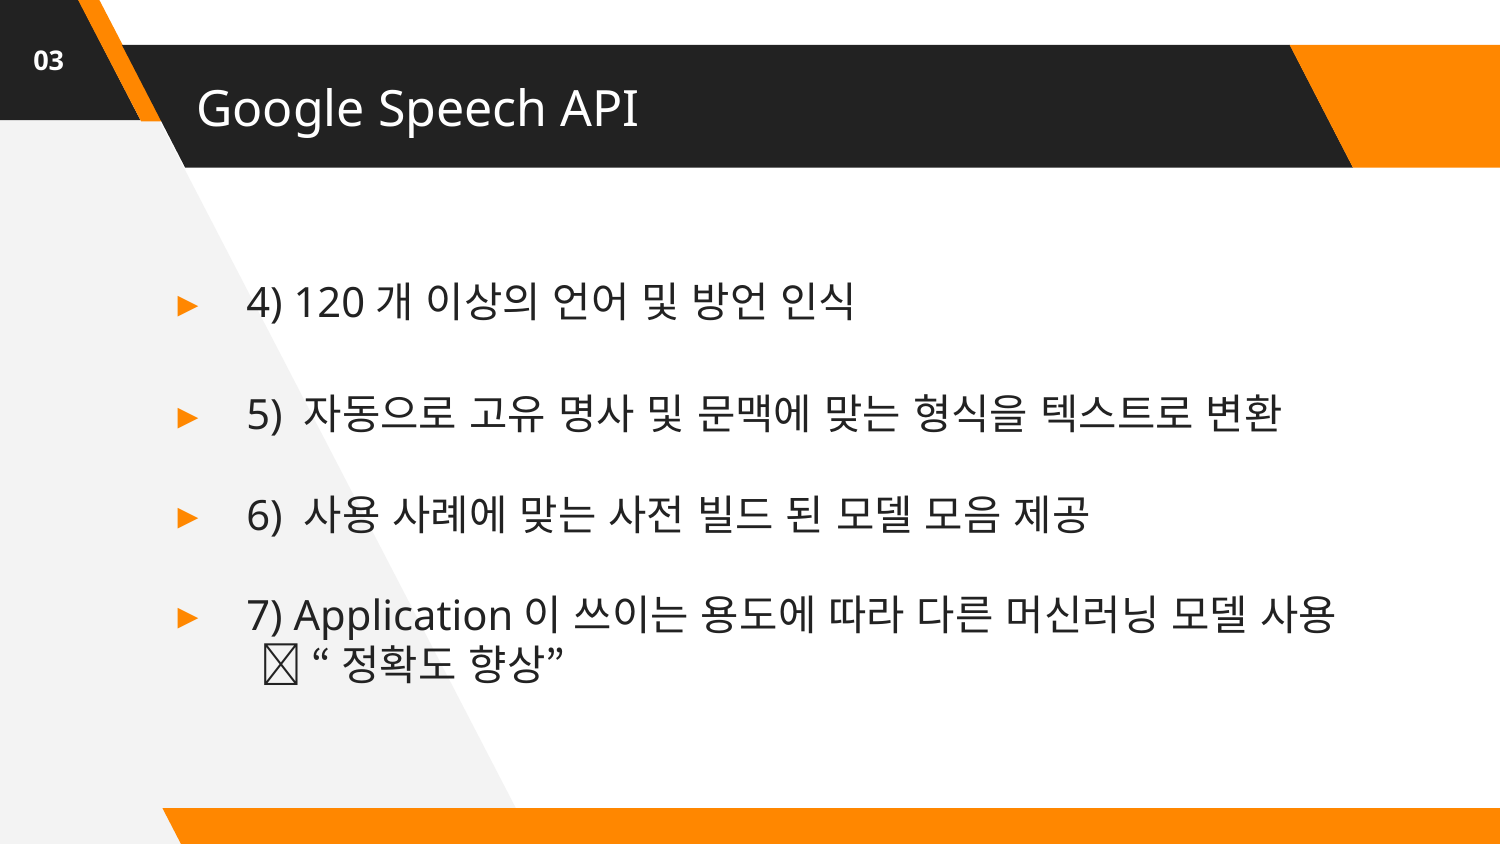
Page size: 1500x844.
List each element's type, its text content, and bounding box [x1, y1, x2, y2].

list 4) 120개 이상의 언어 및 방언 인식 5) 자동으로 고유 명사 및 문맥에 맞는 형식을 텍스트로 변환 6) 사용 사례에 맞는 사전 빌드 된 모델 모음 제공 7) Application이 쓰이는 용도에 따라 다른 머신러닝 모델 사용  “정확도 향상” [156, 260, 1400, 844]
title Google Speech API [181, 45, 1285, 169]
text_box 03 [0, 0, 98, 121]
